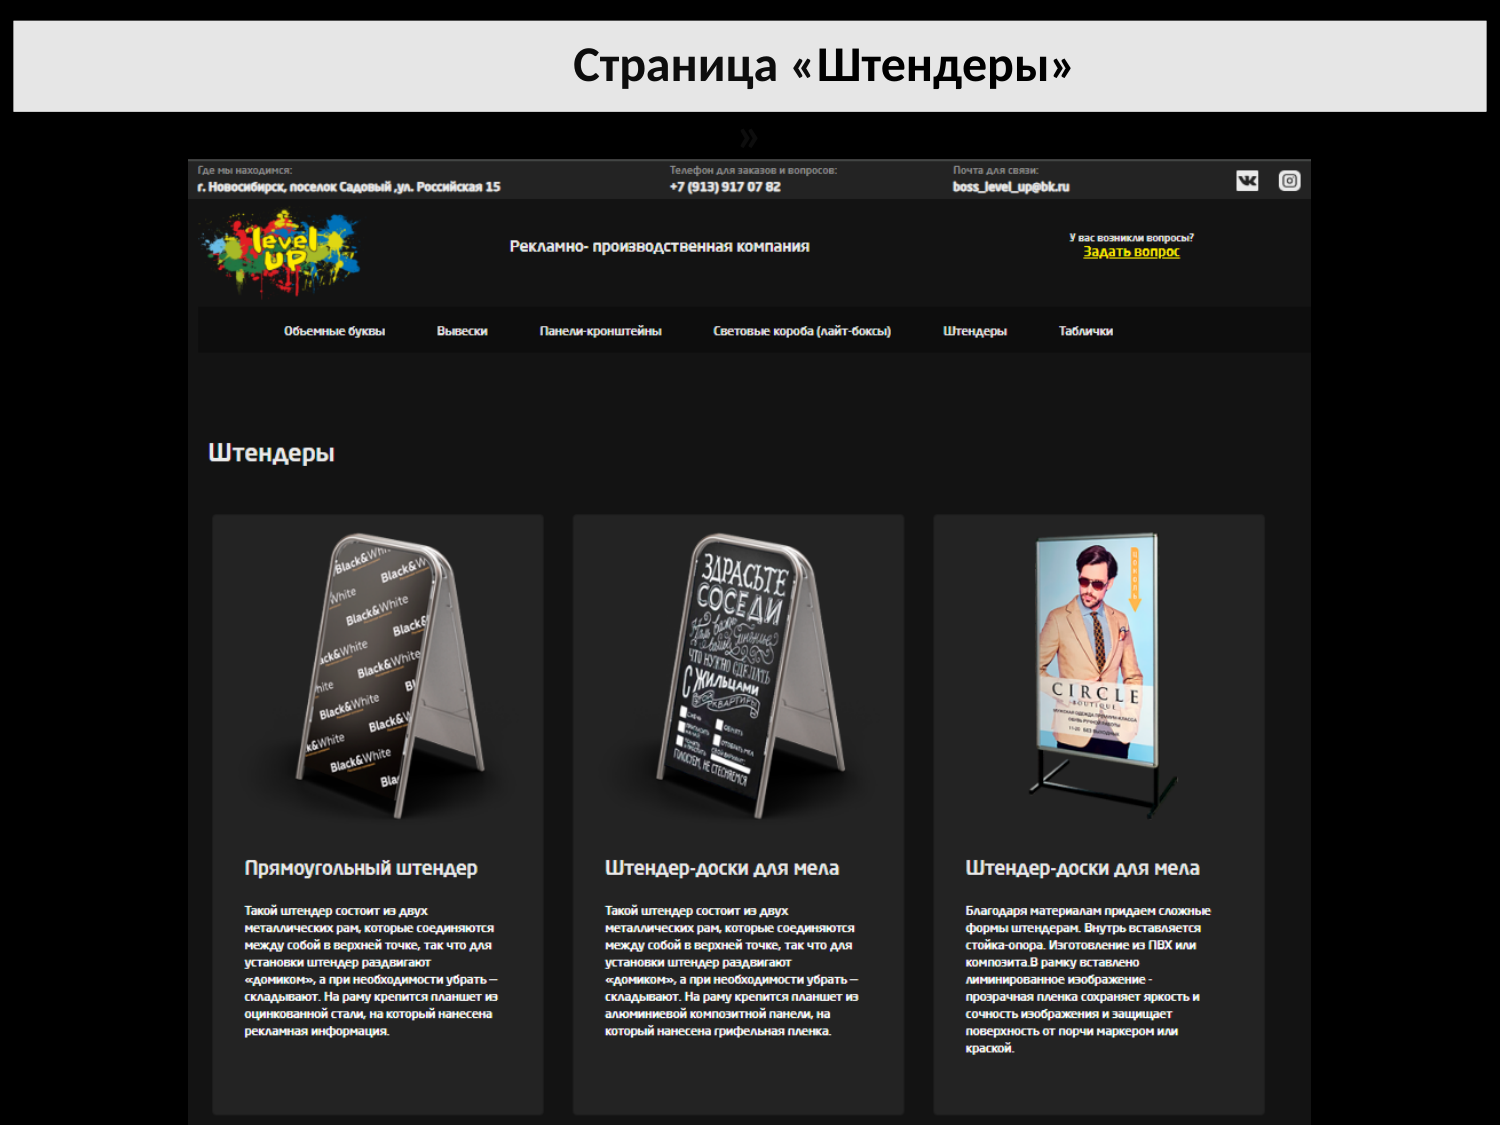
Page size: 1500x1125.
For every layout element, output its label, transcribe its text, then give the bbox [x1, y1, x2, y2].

list Страница «Штендеры» » [35, 30, 1465, 149]
text_box [11, 19, 1489, 114]
picture [188, 159, 1311, 1125]
